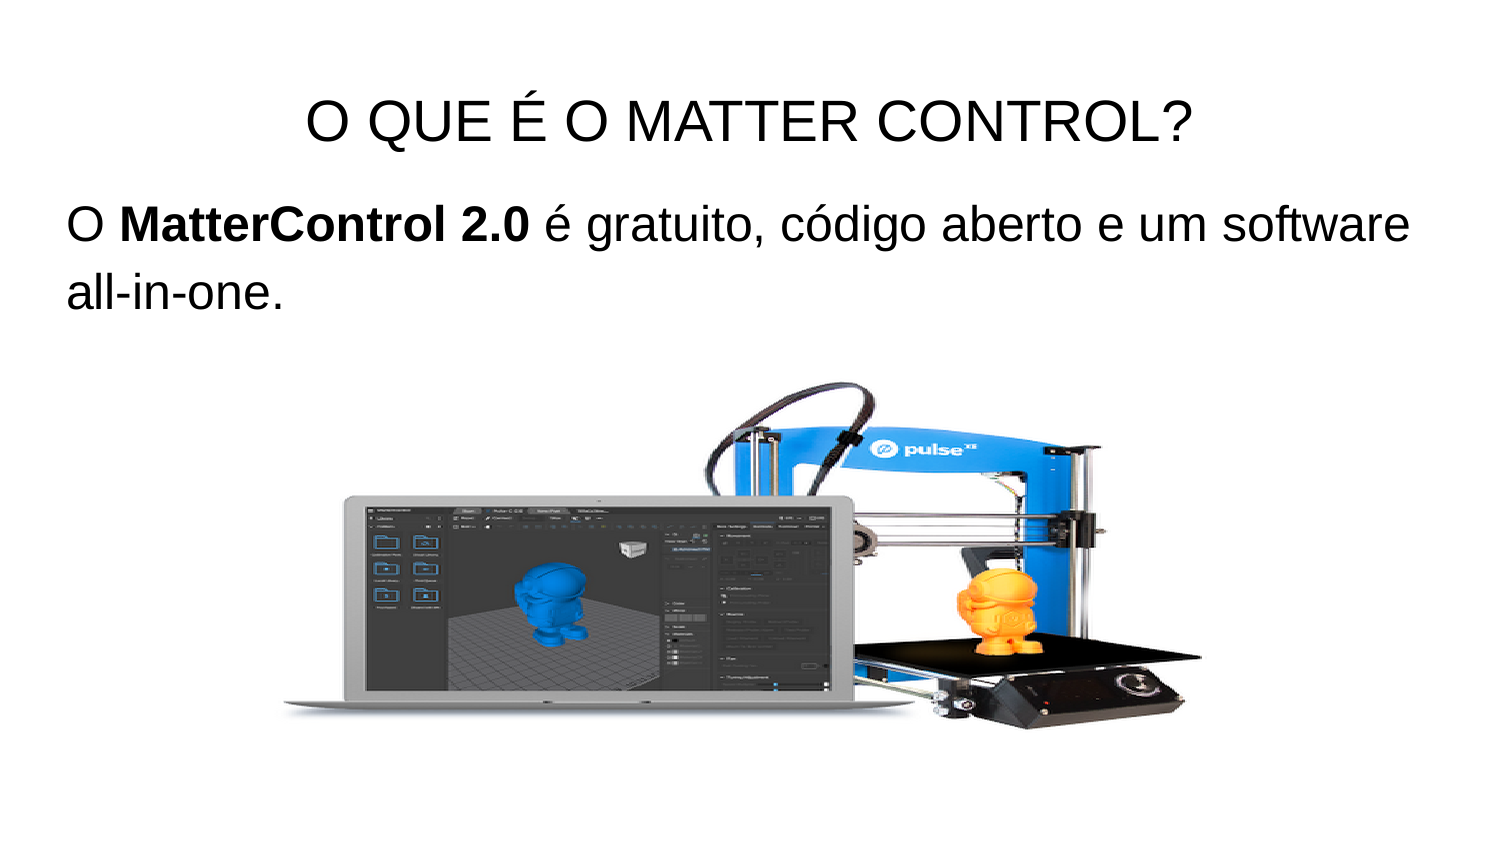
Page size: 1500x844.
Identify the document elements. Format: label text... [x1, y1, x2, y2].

picture [222, 330, 1278, 806]
list O MatterControl 2.0 é gratuito, código aberto e um software all-in-one. [51, 166, 1449, 750]
title O QUE É O MATTER CONTROL? [51, 57, 1449, 166]
